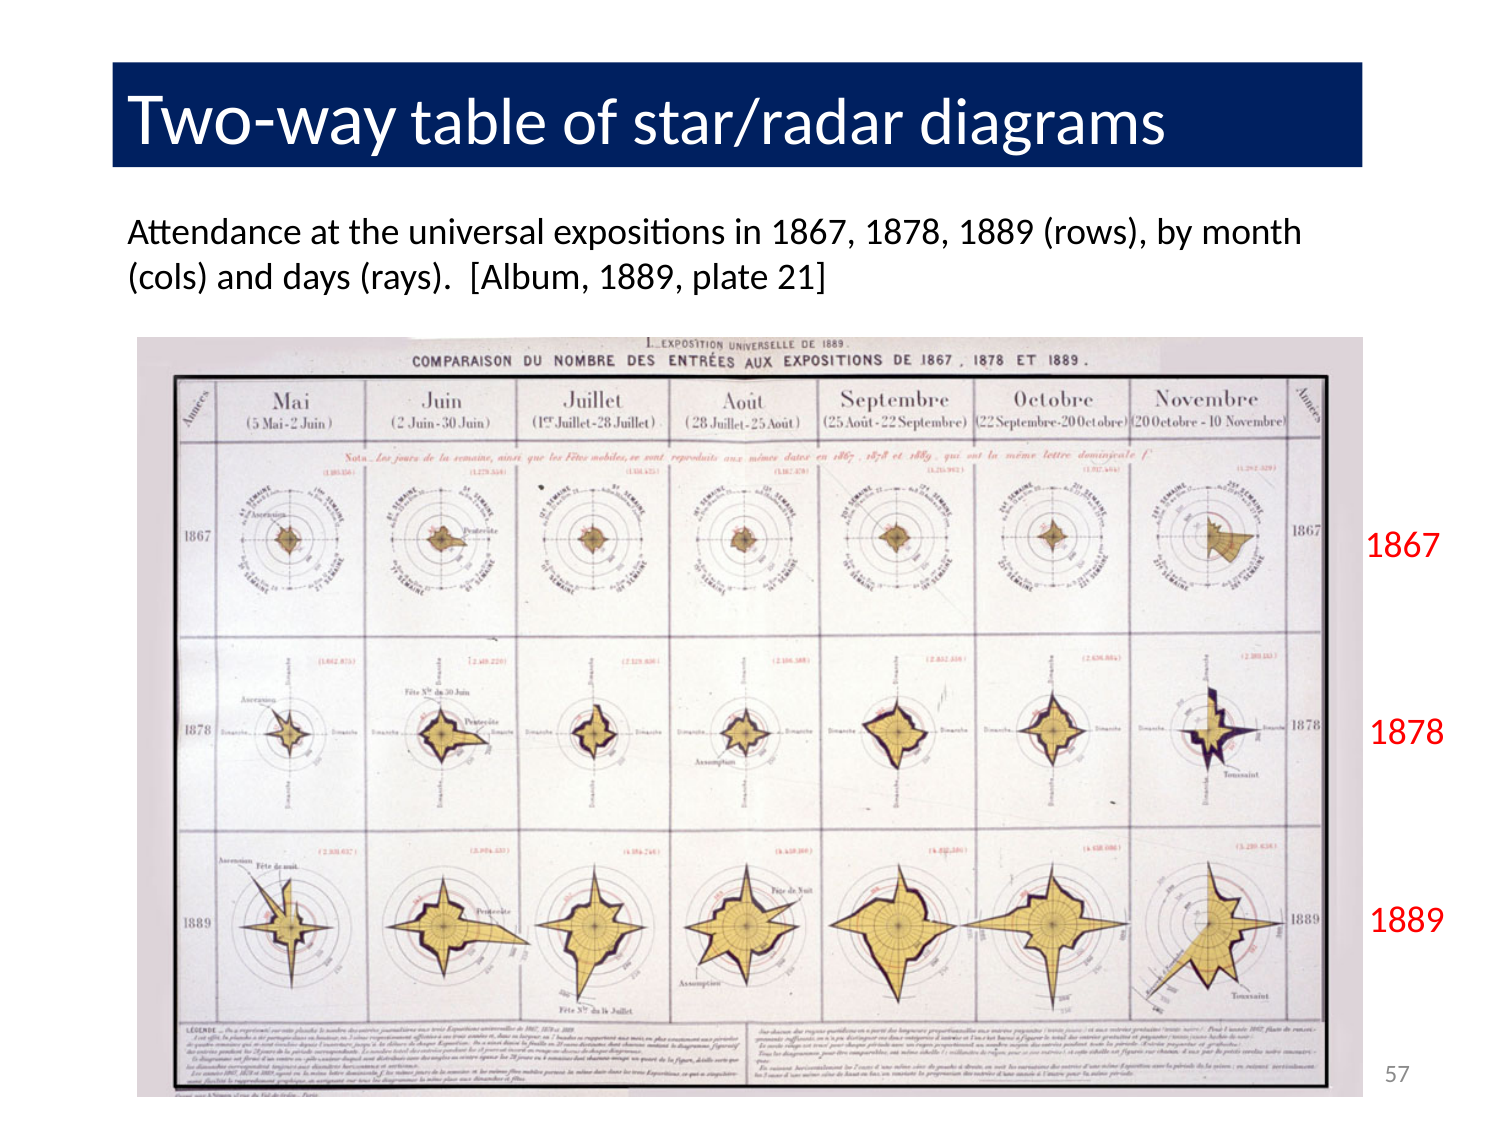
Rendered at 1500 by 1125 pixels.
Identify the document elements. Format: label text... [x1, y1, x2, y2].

text_box Two-way table of star/radar diagrams [112, 62, 1363, 168]
text_box 1889 [1366, 887, 1460, 948]
text_box Attendance at the universal expositions in 1867, 1878, 1889 (rows), by month (cols) and days (rays). [Album, 1889, plate 21] [112, 199, 1350, 305]
text_box 1878 [1366, 699, 1460, 760]
picture [137, 337, 1363, 1098]
slide_number 57 [1364, 1042, 1425, 1103]
text_box 1867 [1366, 512, 1475, 573]
